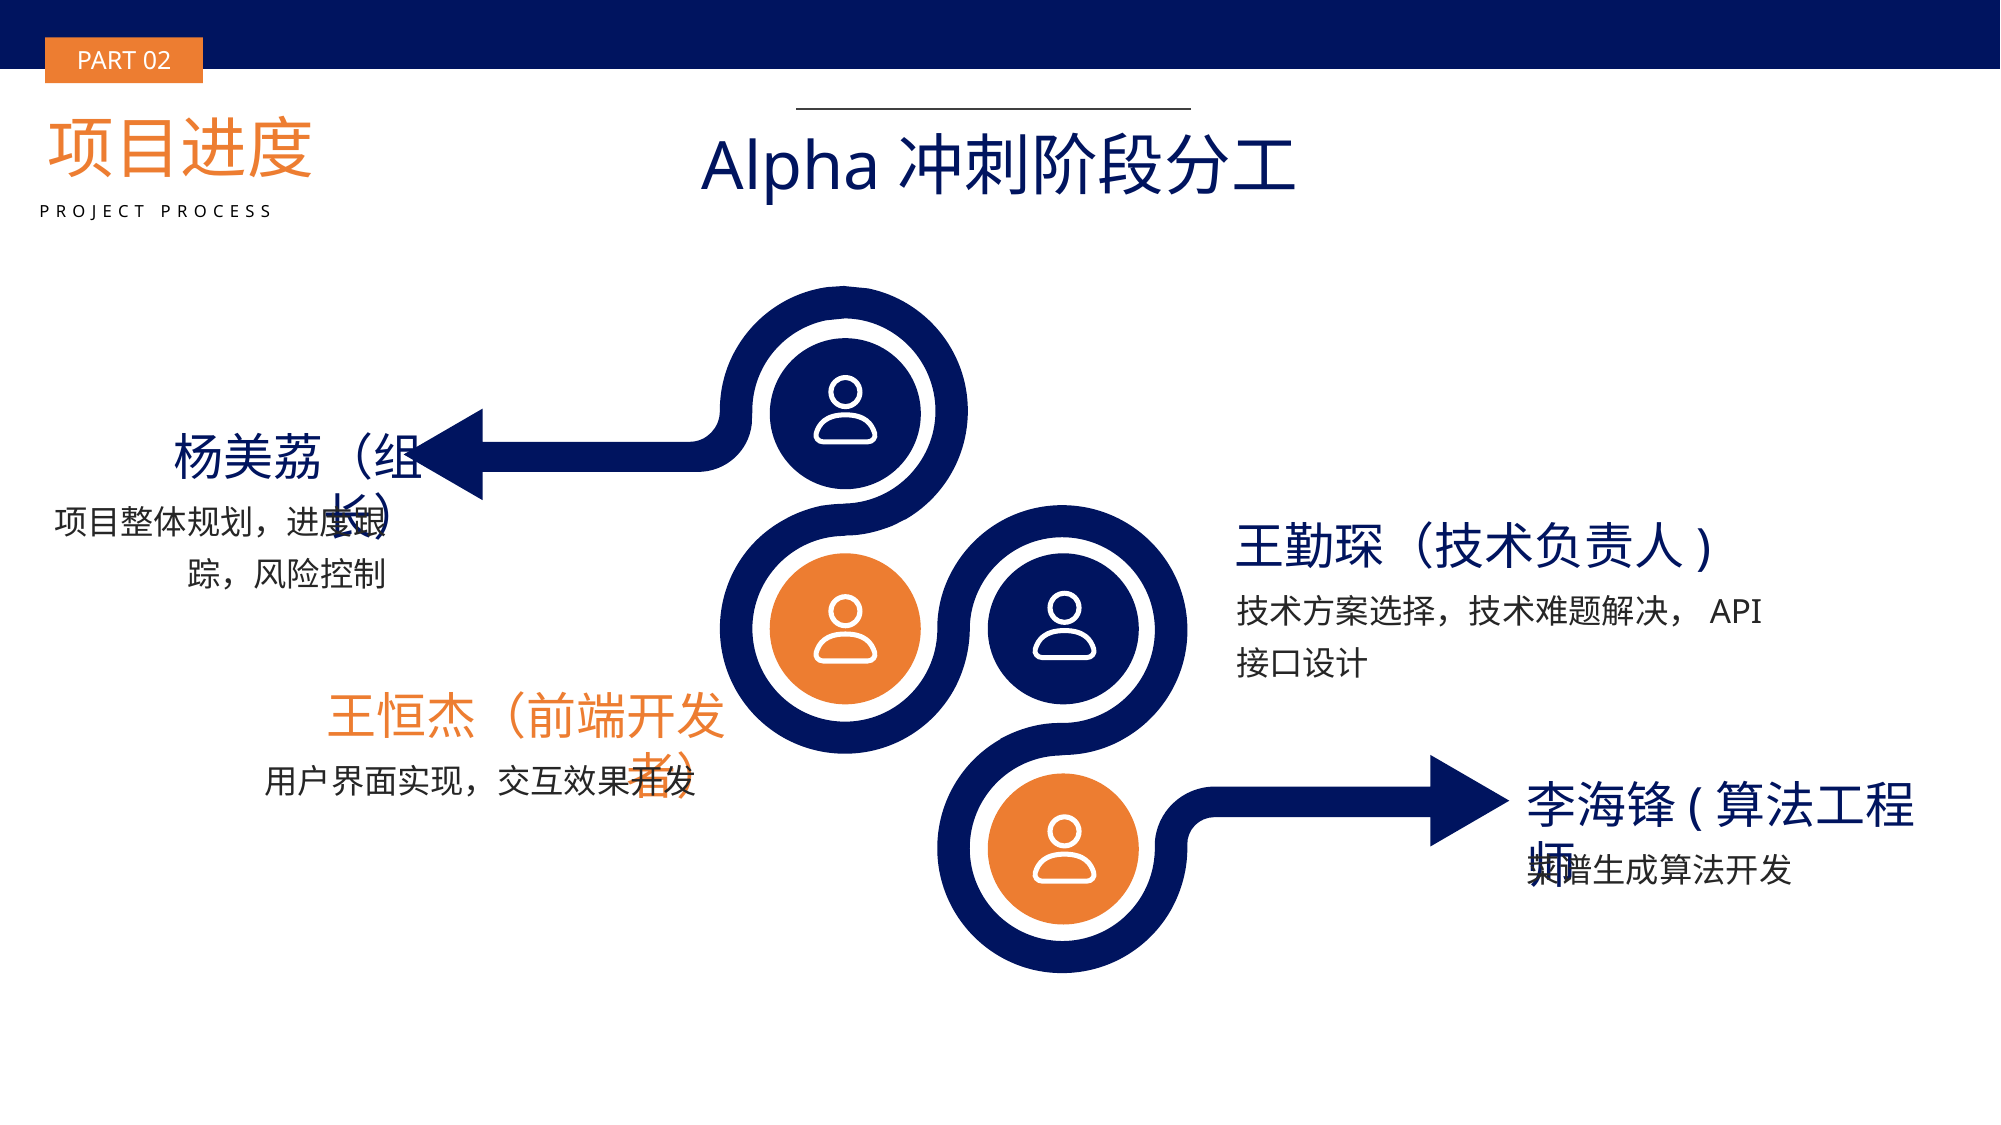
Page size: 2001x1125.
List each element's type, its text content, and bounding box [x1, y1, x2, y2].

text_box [209, 553, 921, 801]
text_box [608, 108, 1392, 205]
text_box [1013, 504, 1112, 514]
text_box 项目进度 [32, 98, 390, 193]
text_box PART 02 [51, 37, 197, 83]
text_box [987, 773, 1956, 925]
text_box [741, 284, 969, 511]
text_box [936, 705, 1164, 975]
text_box [0, 0, 2000, 69]
text_box PROJECT PROCESS [24, 193, 390, 229]
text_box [987, 514, 1772, 705]
text_box [1429, 753, 1464, 773]
text_box [45, 37, 203, 84]
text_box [33, 338, 921, 595]
text_box [921, 529, 987, 730]
